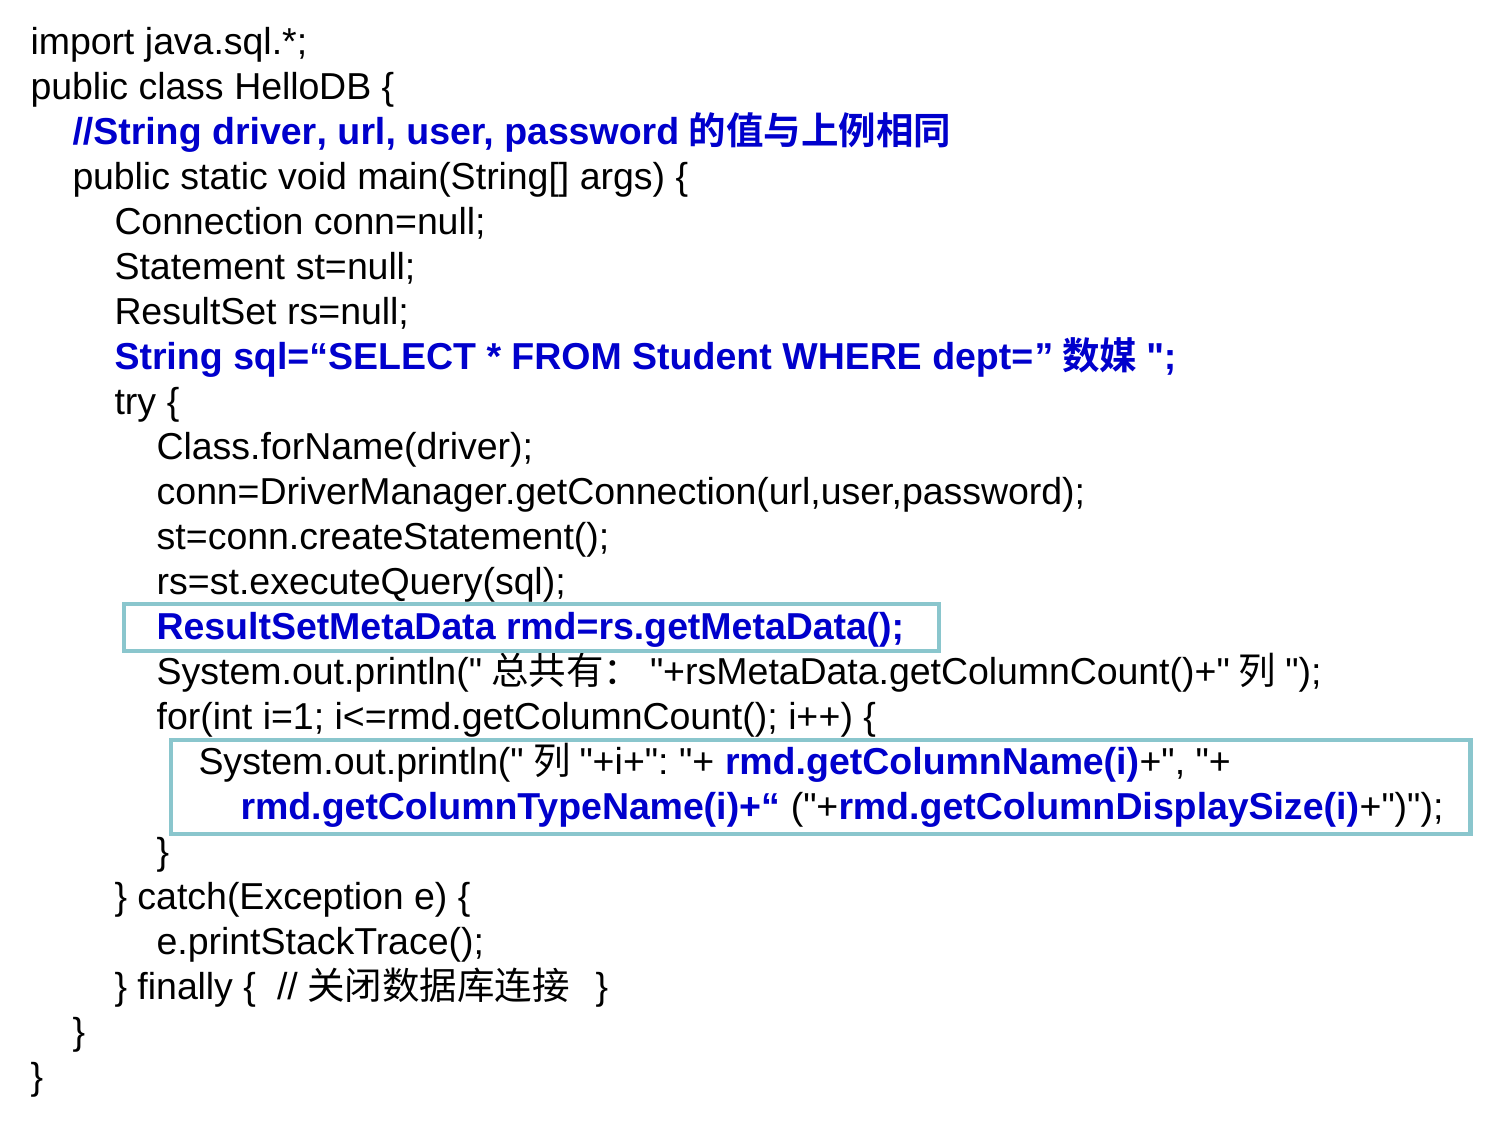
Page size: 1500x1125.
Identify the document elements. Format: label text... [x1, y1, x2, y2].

text_box [170, 739, 1471, 835]
text_box [123, 603, 940, 652]
text_box import java.sql.*; public class HelloDB { //String driver, url, user, password的值与上例相同 public static void main(String[] args) { Connection conn=null; Statement st=null; ResultSet rs=null; String sql=“SELECT * FROM Student WHERE dept=”数媒"; try { Class.forName(driver); conn=DriverManager.getConnection(url,user,password); st=conn.createStatement(); rs=st.executeQuery(sql); ResultSetMetaData rmd=rs.getMetaData(); System.out.println("总共有："+rsMetaData.getColumnCount()+"列"); for(int i=1; i<=rmd.getColumnCount(); i++) { System.out.println("列"+i+": "+ rmd.getColumnName(i)+", "+ rmd.getColumnTypeName(i)+“ ("+rmd.getColumnDisplaySize(i)+")"); } } catch(Exception e) { e.printStackTrace(); } finally { //关闭数据库连接 } } } [15, 9, 1461, 1105]
